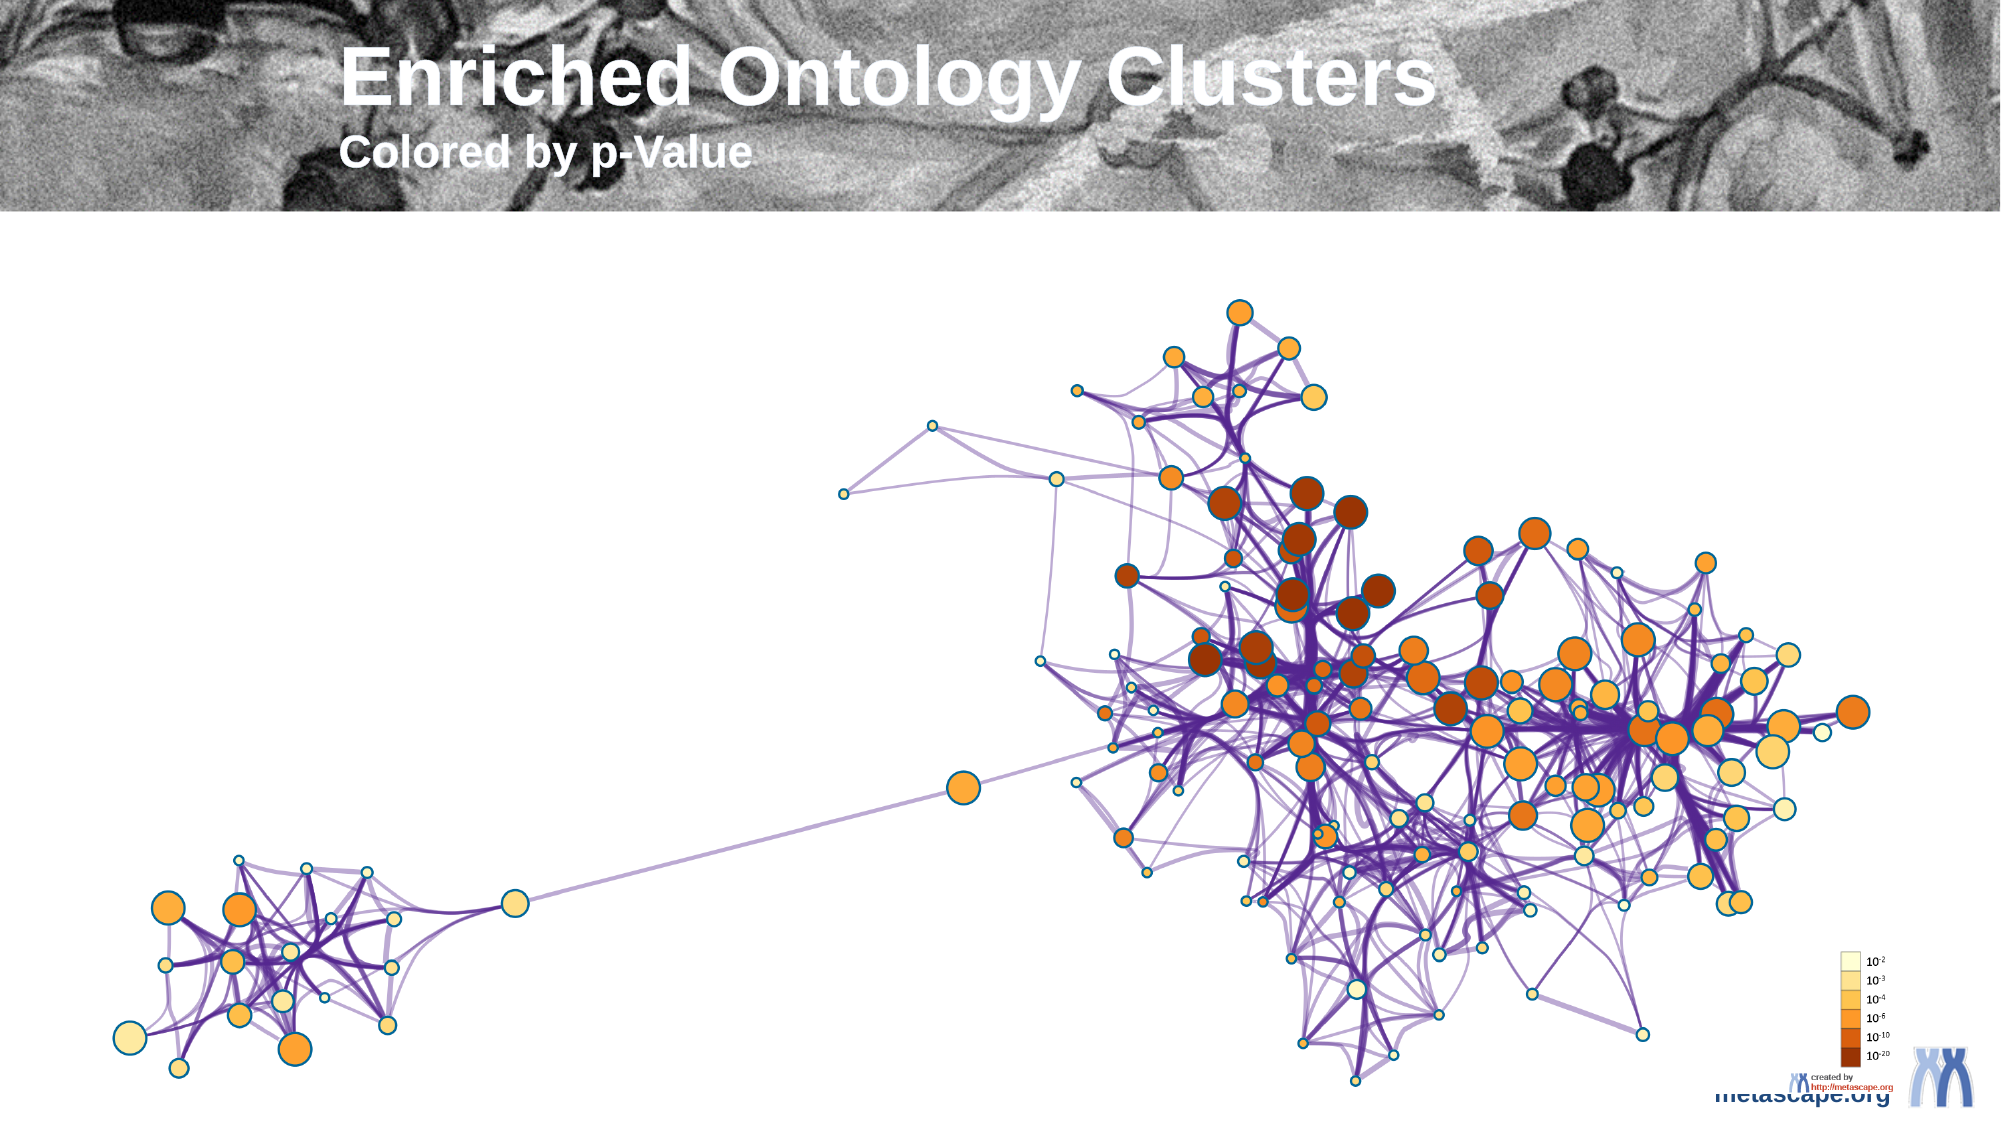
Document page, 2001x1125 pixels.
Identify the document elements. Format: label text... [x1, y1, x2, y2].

title Enriched Ontology Clusters Colored by p-Value [323, 11, 1526, 187]
picture [0, 0, 2001, 1125]
